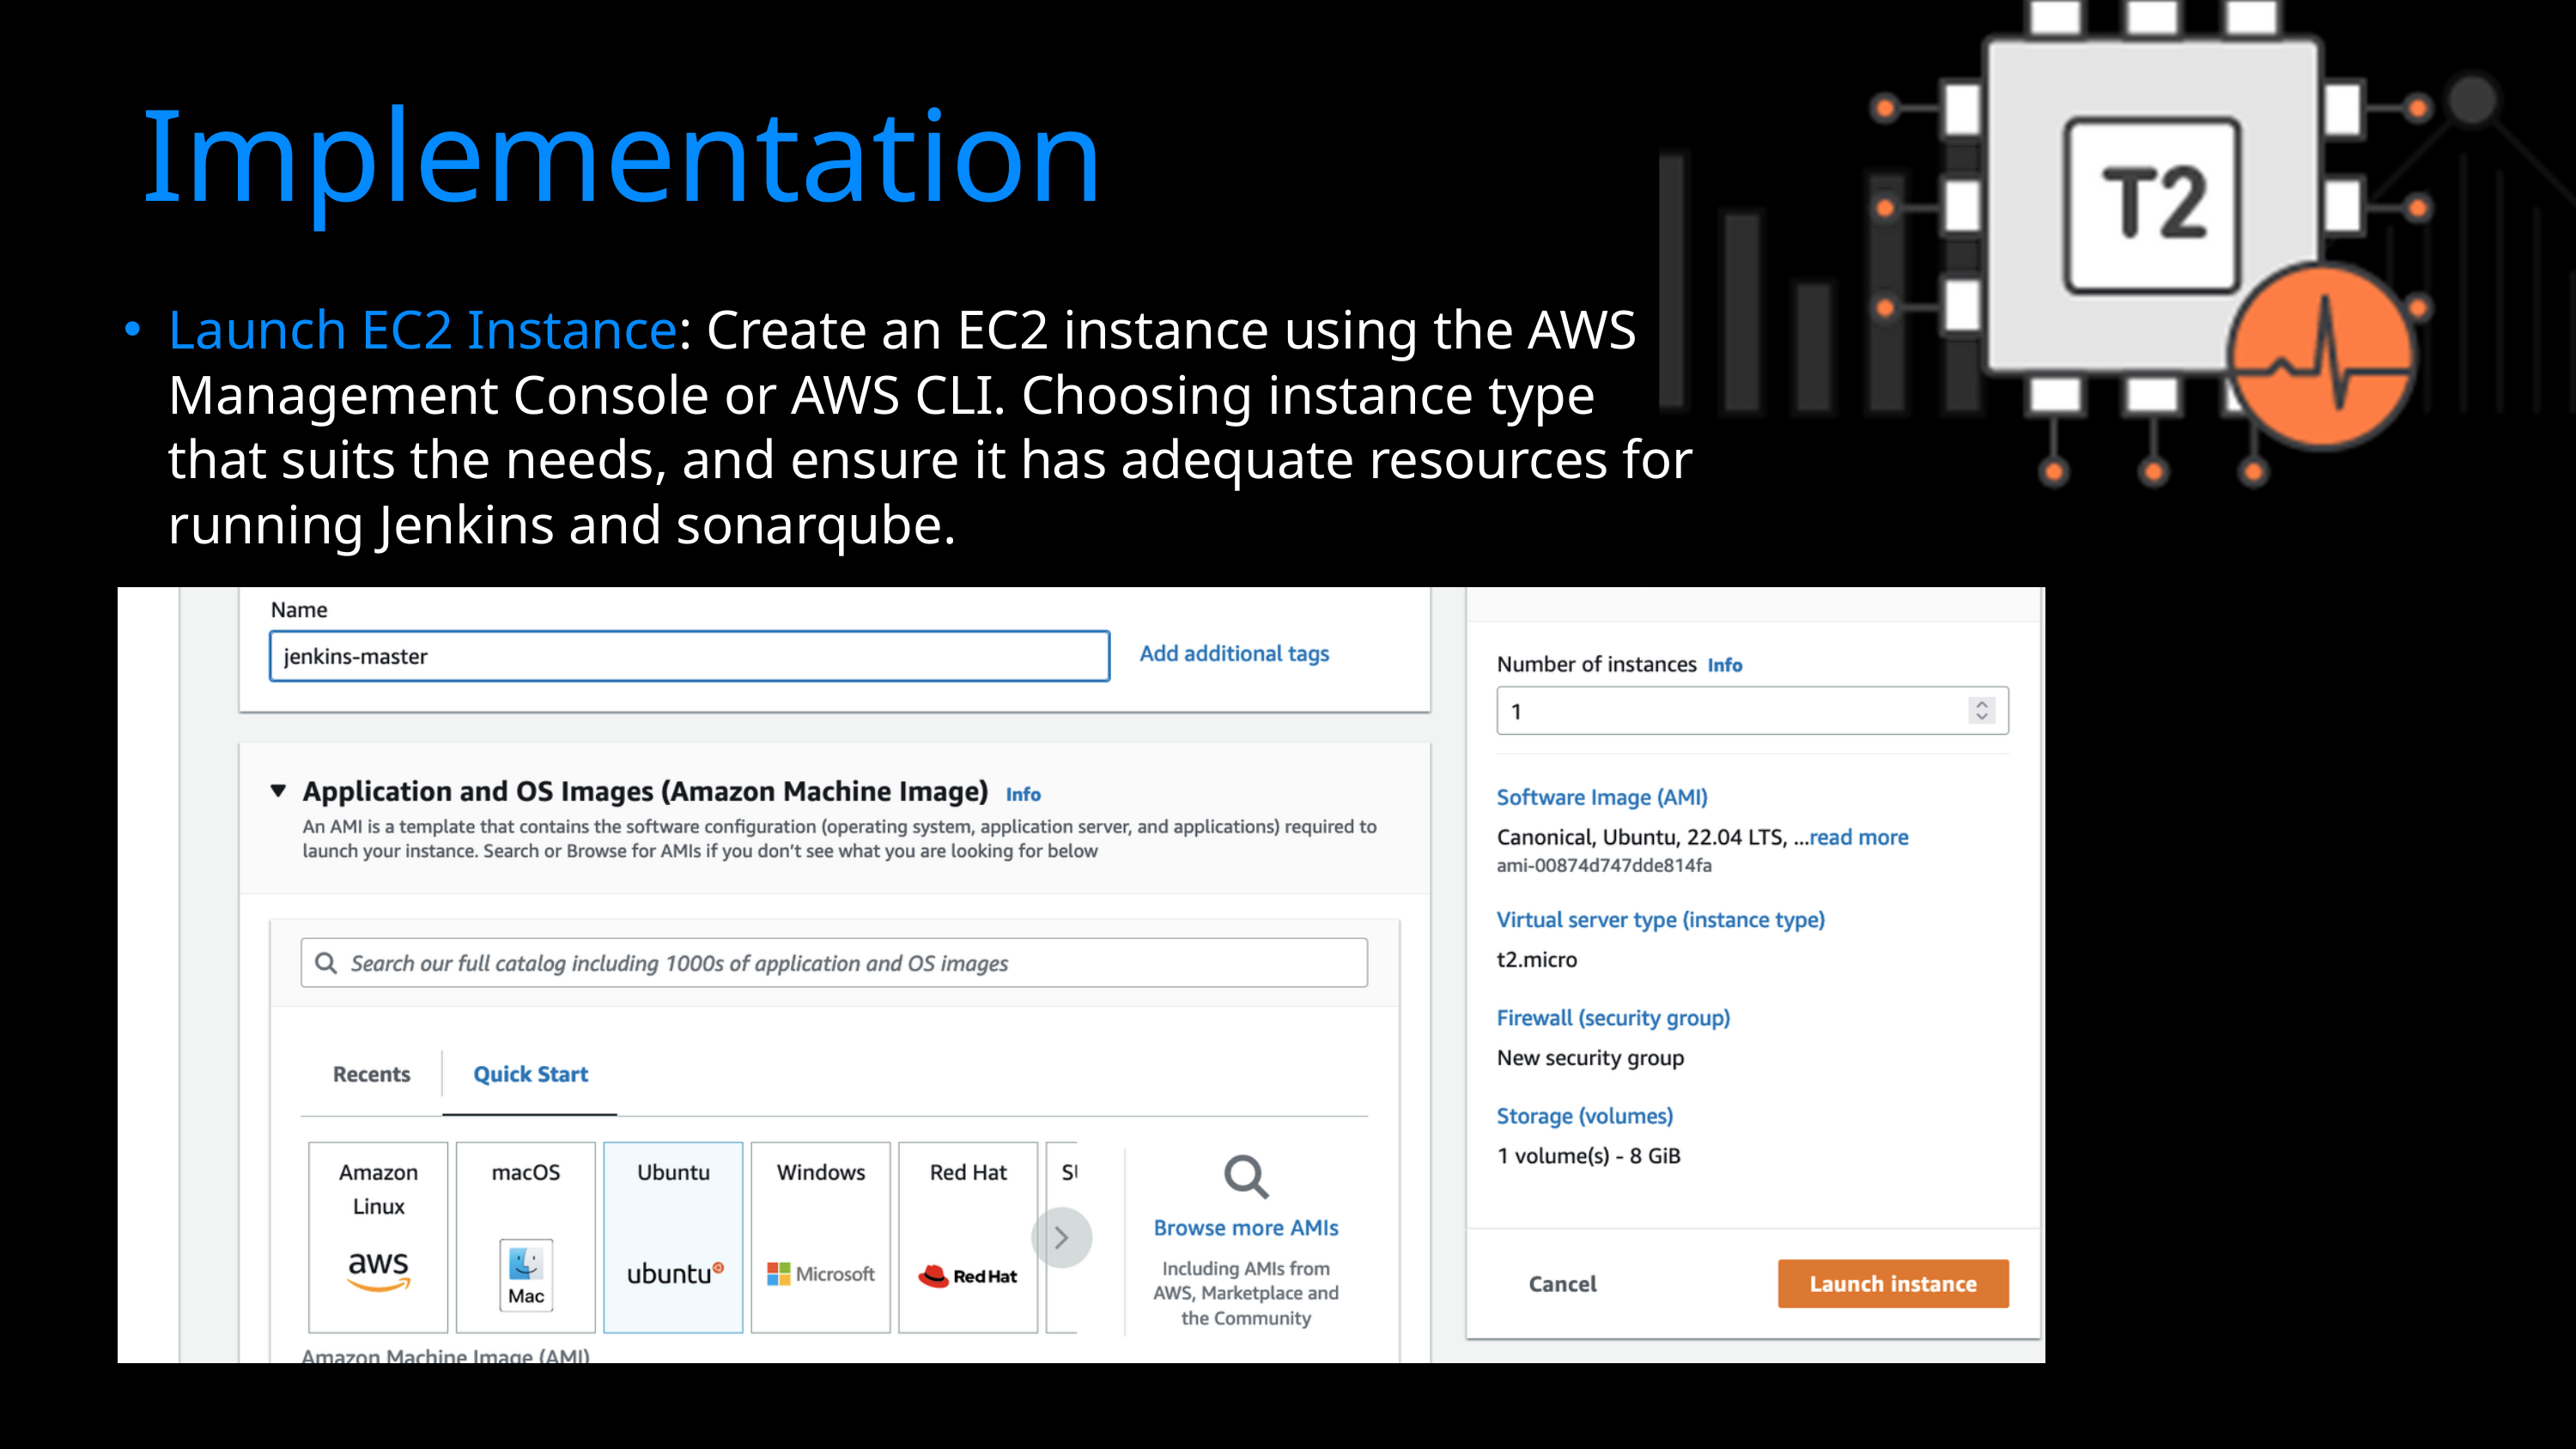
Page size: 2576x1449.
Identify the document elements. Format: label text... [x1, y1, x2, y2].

text_box [1659, 0, 2576, 515]
text_box Launch EC2 Instance: Create an EC2 instance using the AWS Management Console or AWS CLI. Choosing instance type that suits the needs, and ensure it has adequate resources for running Jenkins and sonarqube. [78, 294, 1701, 555]
text_box [118, 587, 2046, 1363]
text_box Implementation [78, 48, 1170, 227]
